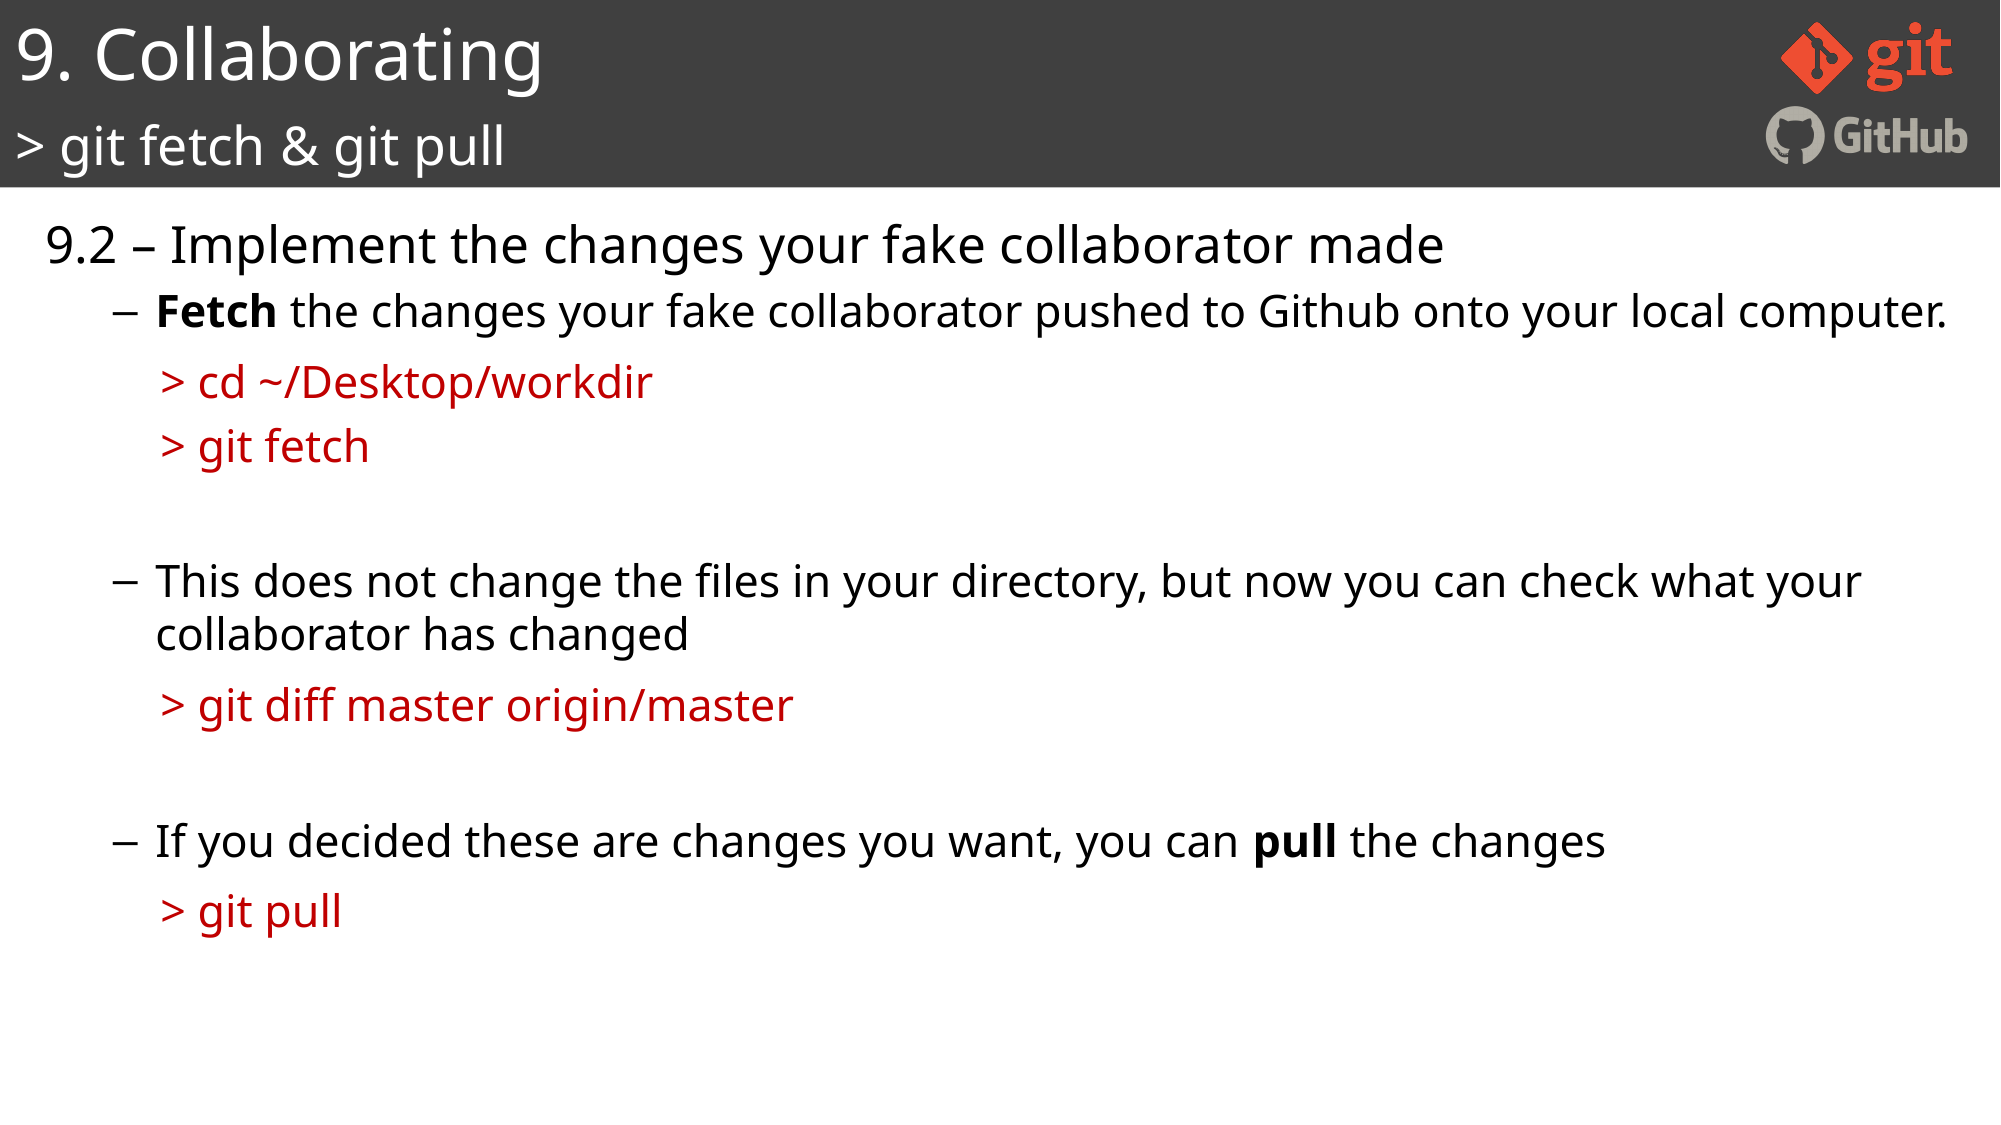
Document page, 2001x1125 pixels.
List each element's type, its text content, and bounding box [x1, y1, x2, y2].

picture [1733, 21, 2000, 185]
list 9.2 – Implement the changes your fake collaborator made Fetch the changes your fake collaborator pushed to Github onto your local computer. > cd ~/Desktop/workdir > git fetch This does not change the files in your directory, but now you can check what your collaborator has changed > git diff master origin/master If you decided these are changes you want, you can pull the changes > git pull [30, 204, 1969, 1005]
title 9. Collaborating > git fetch & git pull [0, 0, 2000, 188]
